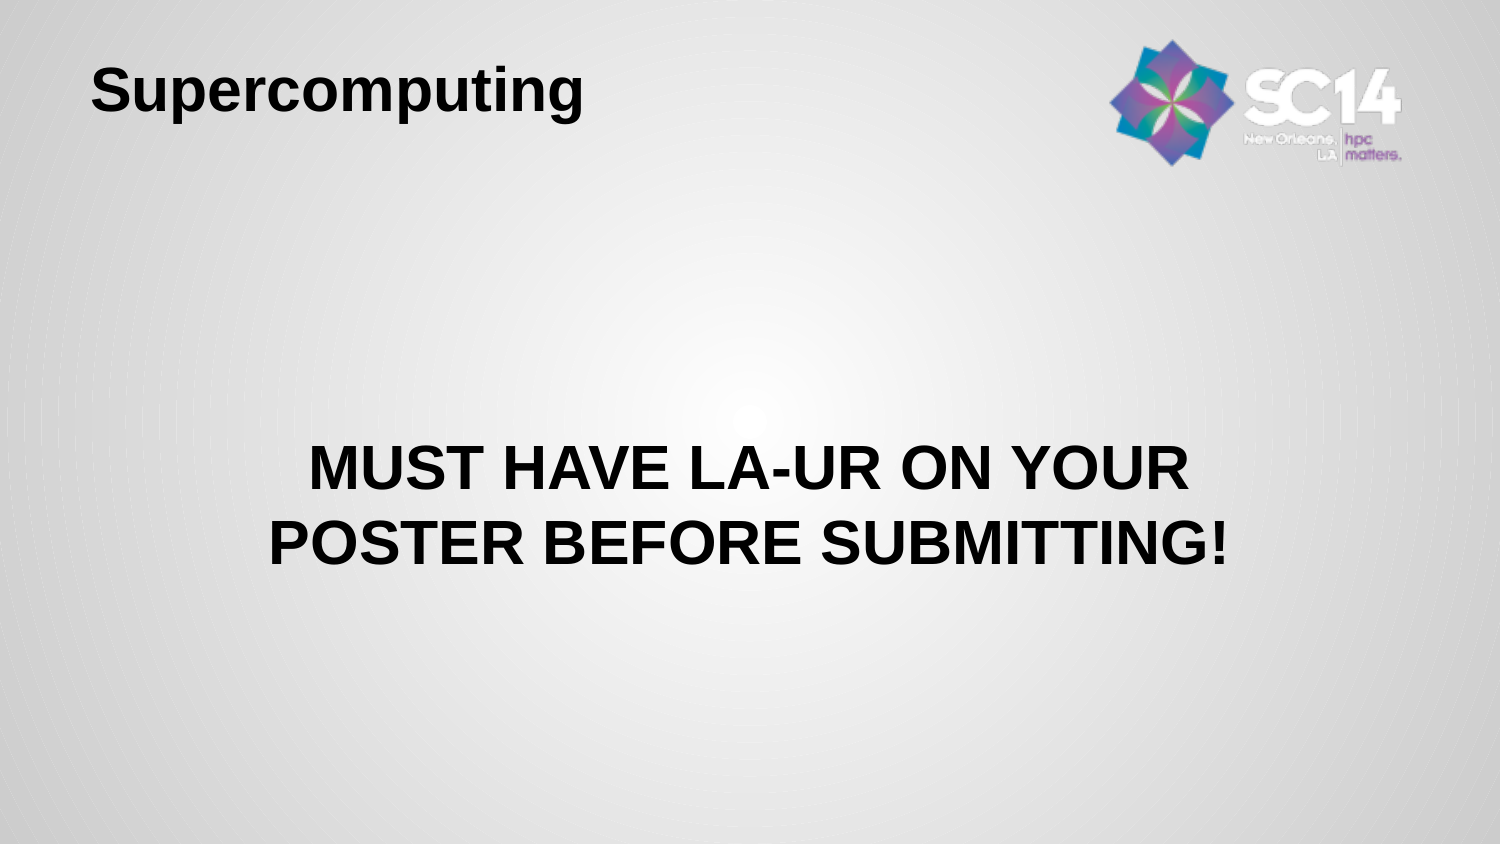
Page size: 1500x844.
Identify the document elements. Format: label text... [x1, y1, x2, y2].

picture [1089, 33, 1426, 175]
title Supercomputing [75, 33, 1088, 175]
list MUST HAVE LA-UR ON YOUR POSTER BEFORE SUBMITTING! [75, 196, 1425, 808]
